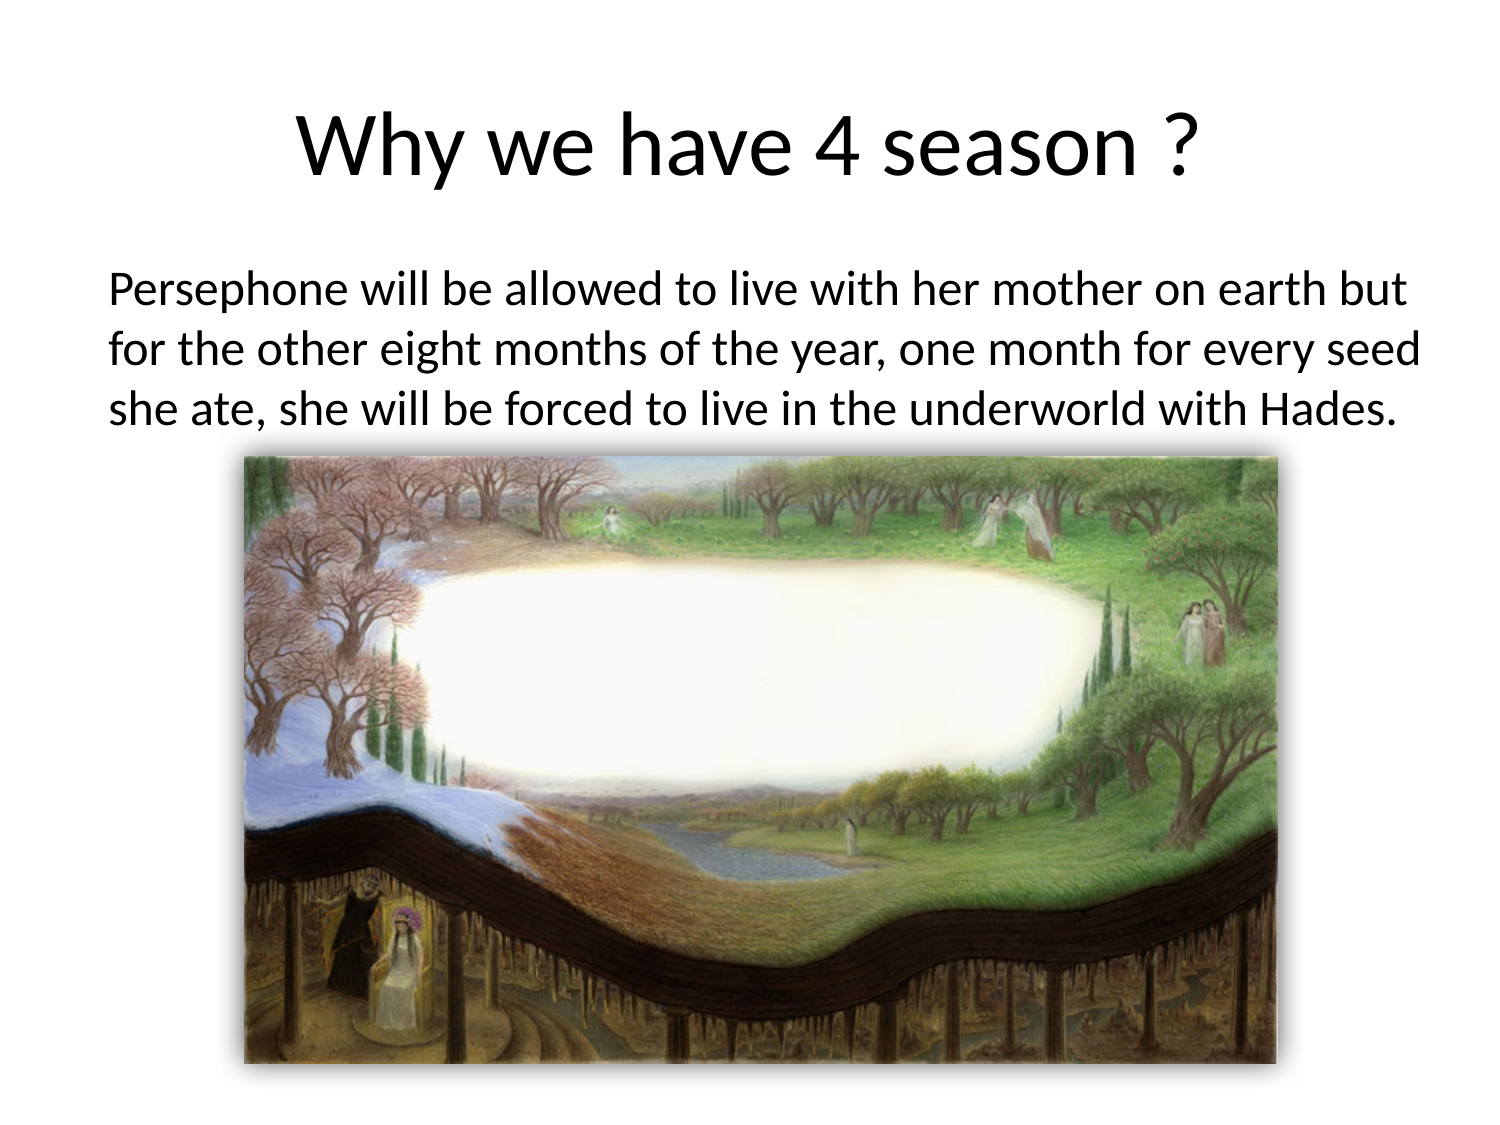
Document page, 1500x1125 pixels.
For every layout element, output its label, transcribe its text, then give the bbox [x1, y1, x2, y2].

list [244, 456, 1278, 1064]
title Why we have 4 season ? [75, 45, 1425, 233]
text_box Persephone will be allowed to live with her mother on earth but for the other eight months of the year, one month for every seed she ate, she will be forced to live in the underworld with Hades. [93, 248, 1442, 444]
